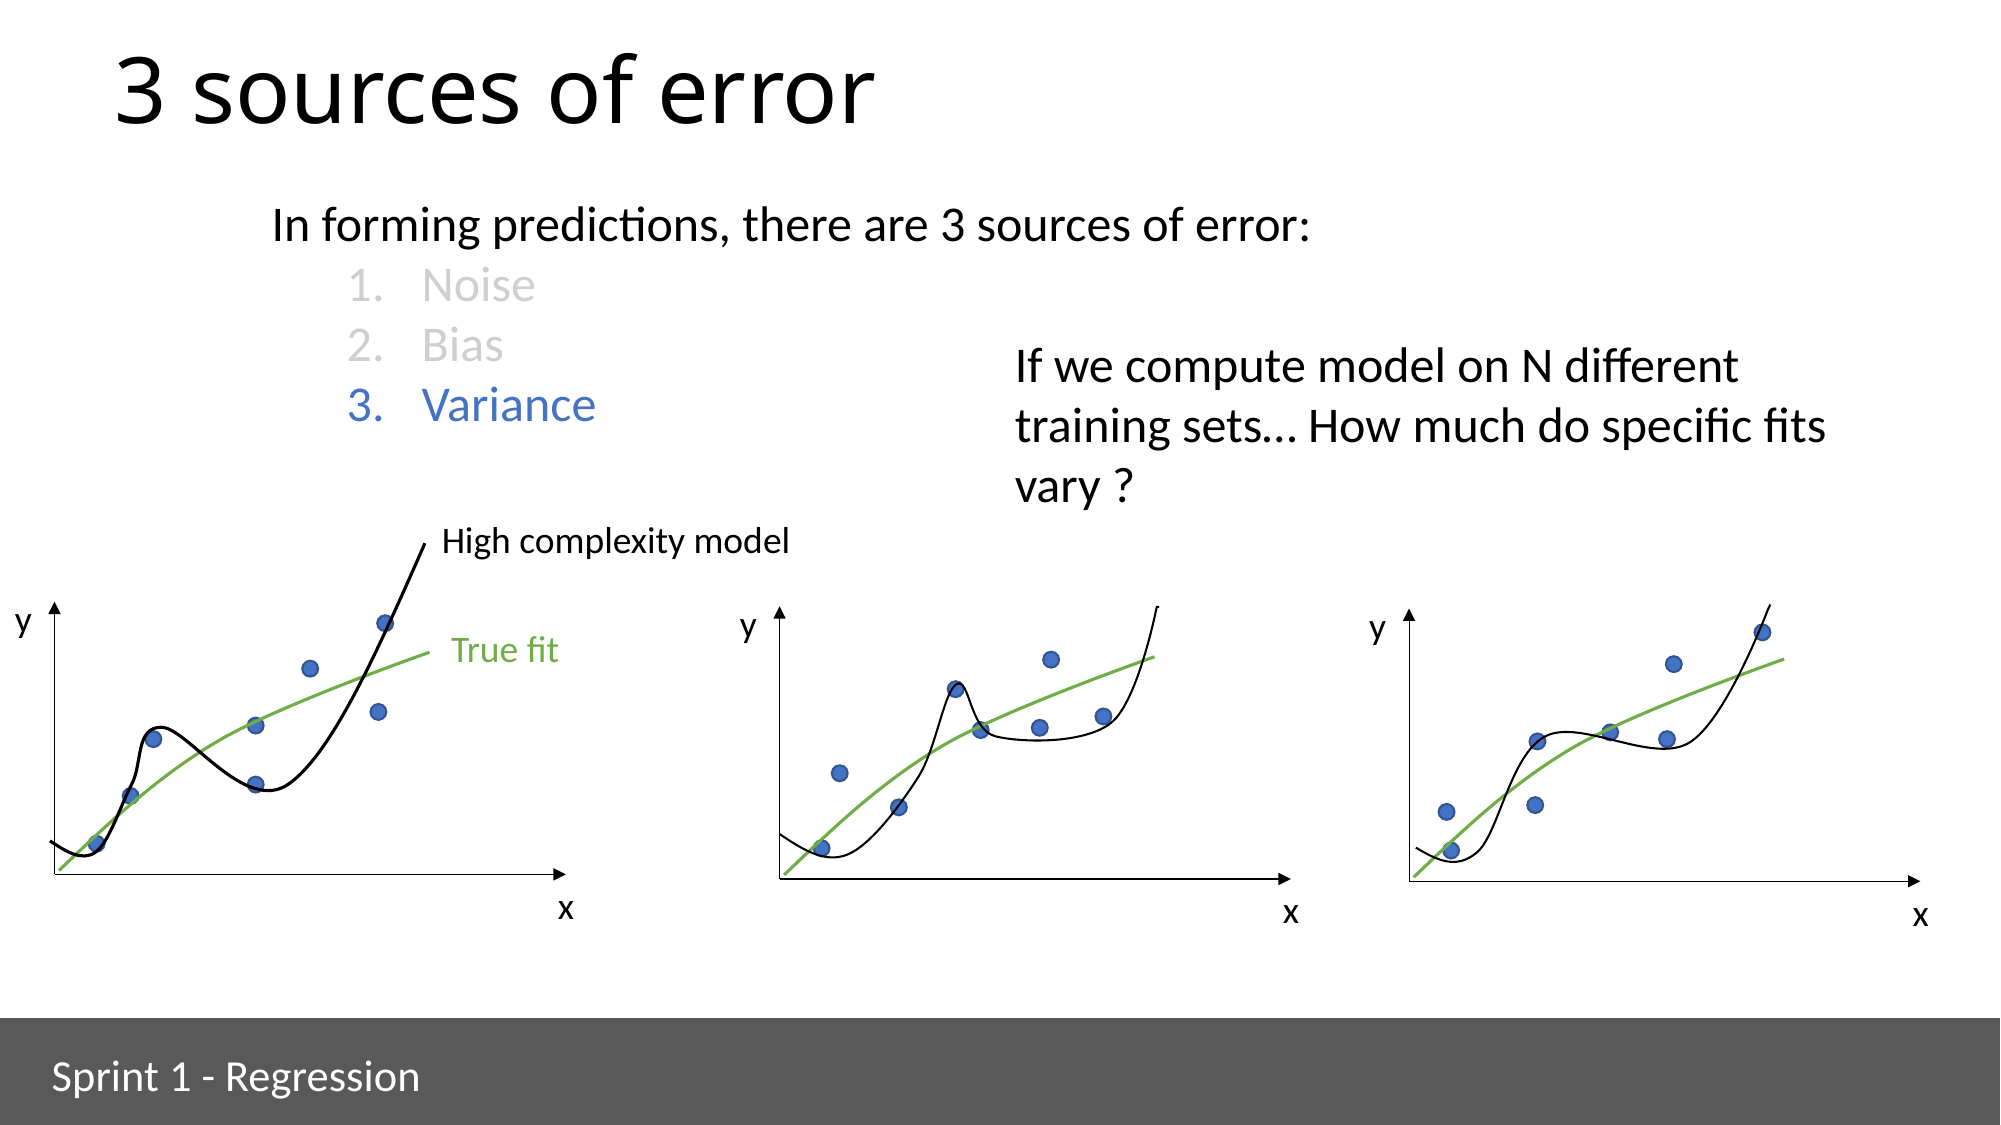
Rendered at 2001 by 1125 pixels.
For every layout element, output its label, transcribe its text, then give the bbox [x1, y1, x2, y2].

text_box y [0, 588, 48, 648]
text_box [54, 601, 566, 875]
text_box x [543, 874, 591, 935]
text_box x [1268, 878, 1316, 939]
text_box y [1354, 594, 1403, 655]
text_box High complexity model [427, 508, 821, 569]
text_box [352, 542, 427, 601]
text_box True fit [566, 617, 779, 678]
title 3 sources of error [99, 0, 1900, 188]
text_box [779, 606, 1291, 879]
text_box y [724, 592, 773, 653]
text_box If we compute model on N different training sets… How much do specific fits vary ? [999, 324, 1914, 520]
text_box In forming predictions, there are 3 sources of error: Noise Bias Variance [256, 184, 1471, 439]
text_box [49, 837, 54, 846]
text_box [1409, 608, 1921, 882]
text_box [0, 1019, 2000, 1125]
text_box x [1897, 881, 1946, 941]
